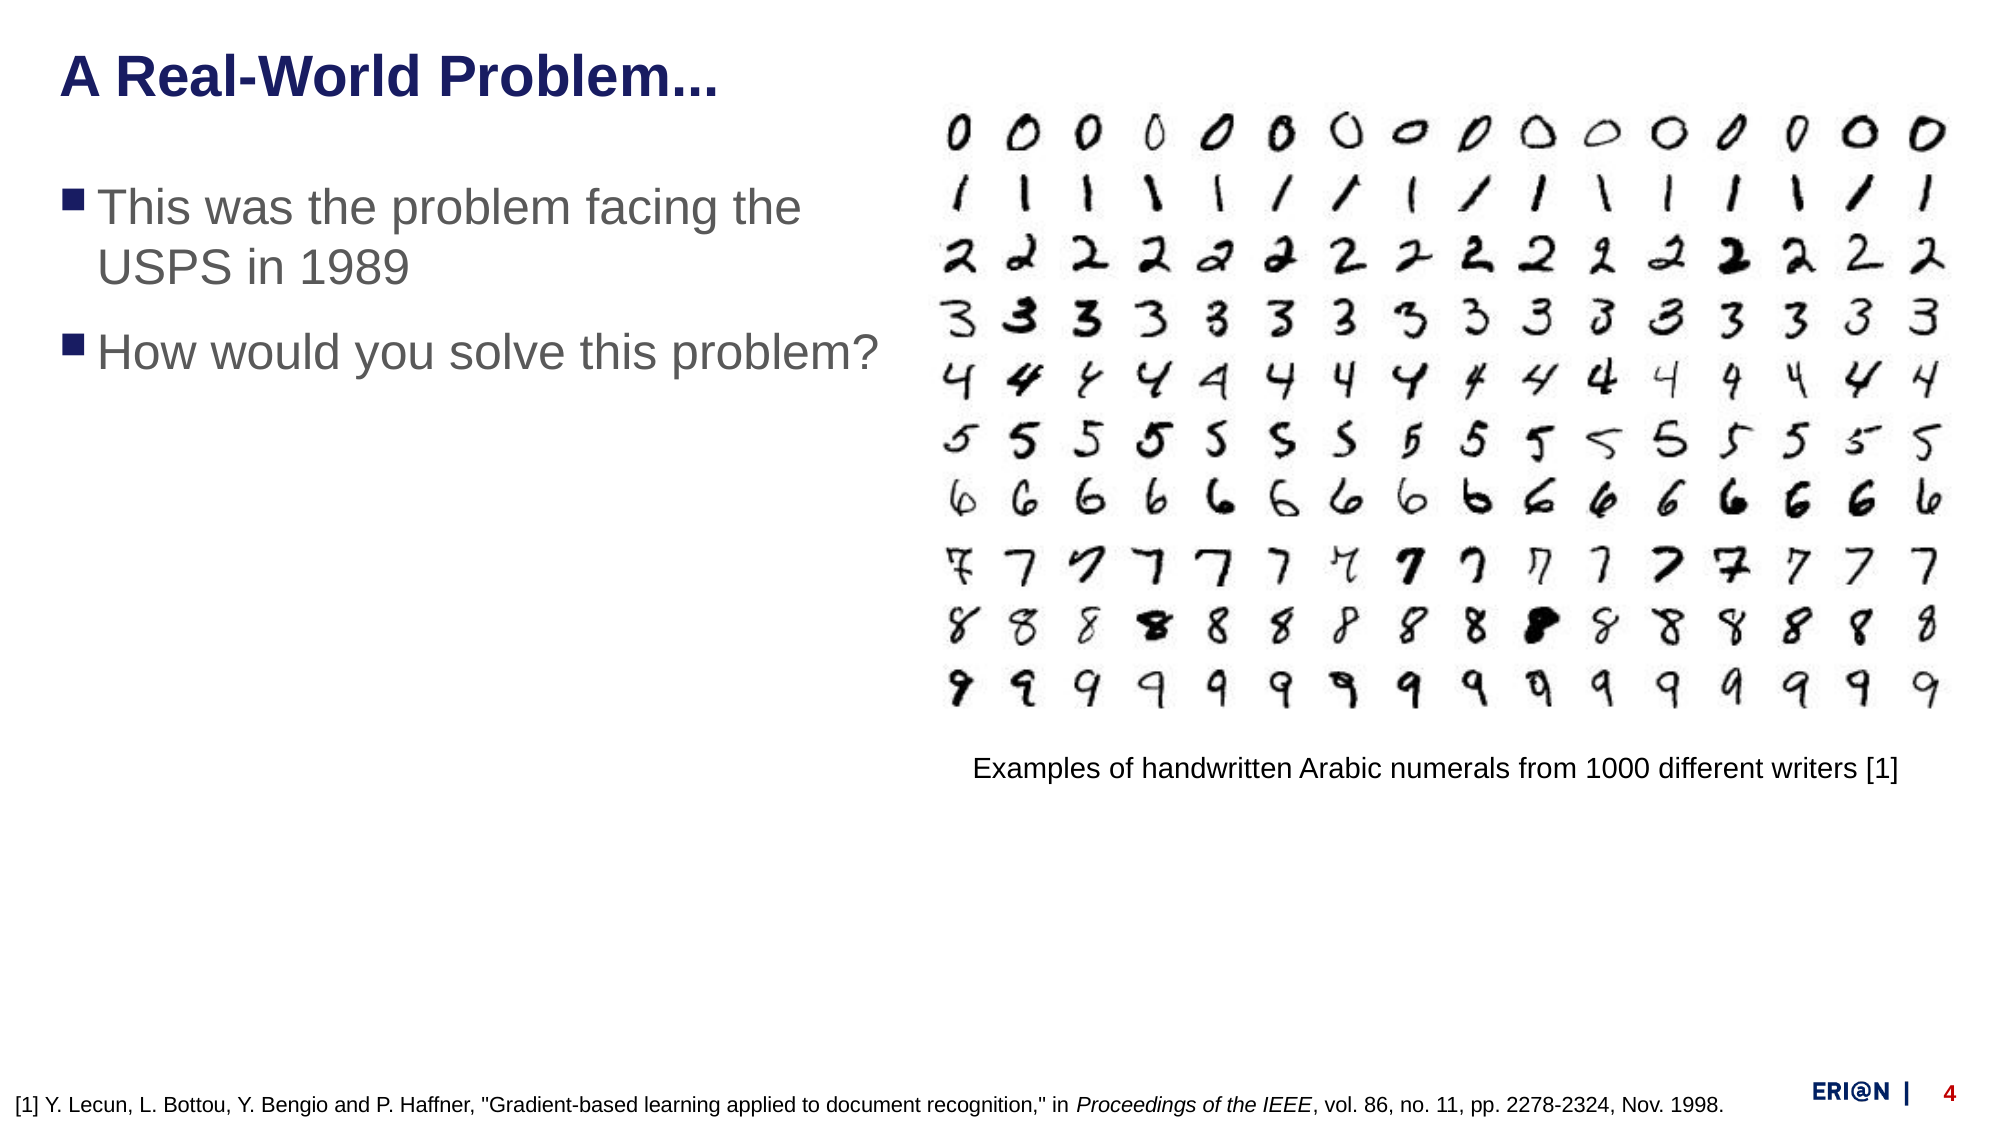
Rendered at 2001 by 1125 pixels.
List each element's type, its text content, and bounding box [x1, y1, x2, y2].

text_box Examples of handwritten Arabic numerals from 1000 different writers [1] [916, 741, 1956, 792]
title A Real-World Problem... [44, 30, 1969, 151]
picture [1796, 1070, 1941, 1124]
list This was the problem facing the USPS in 1989 How would you solve this problem? [44, 166, 960, 1058]
text_box [1] Y. Lecun, L. Bottou, Y. Bengio and P. Haffner, "Gradient-based learning applied to document recognition," in Proceedings of the IEEE, vol. 86, no. 11, pp. 2278-2324, Nov. 1998. [0, 1083, 1799, 1125]
picture [916, 102, 2000, 728]
